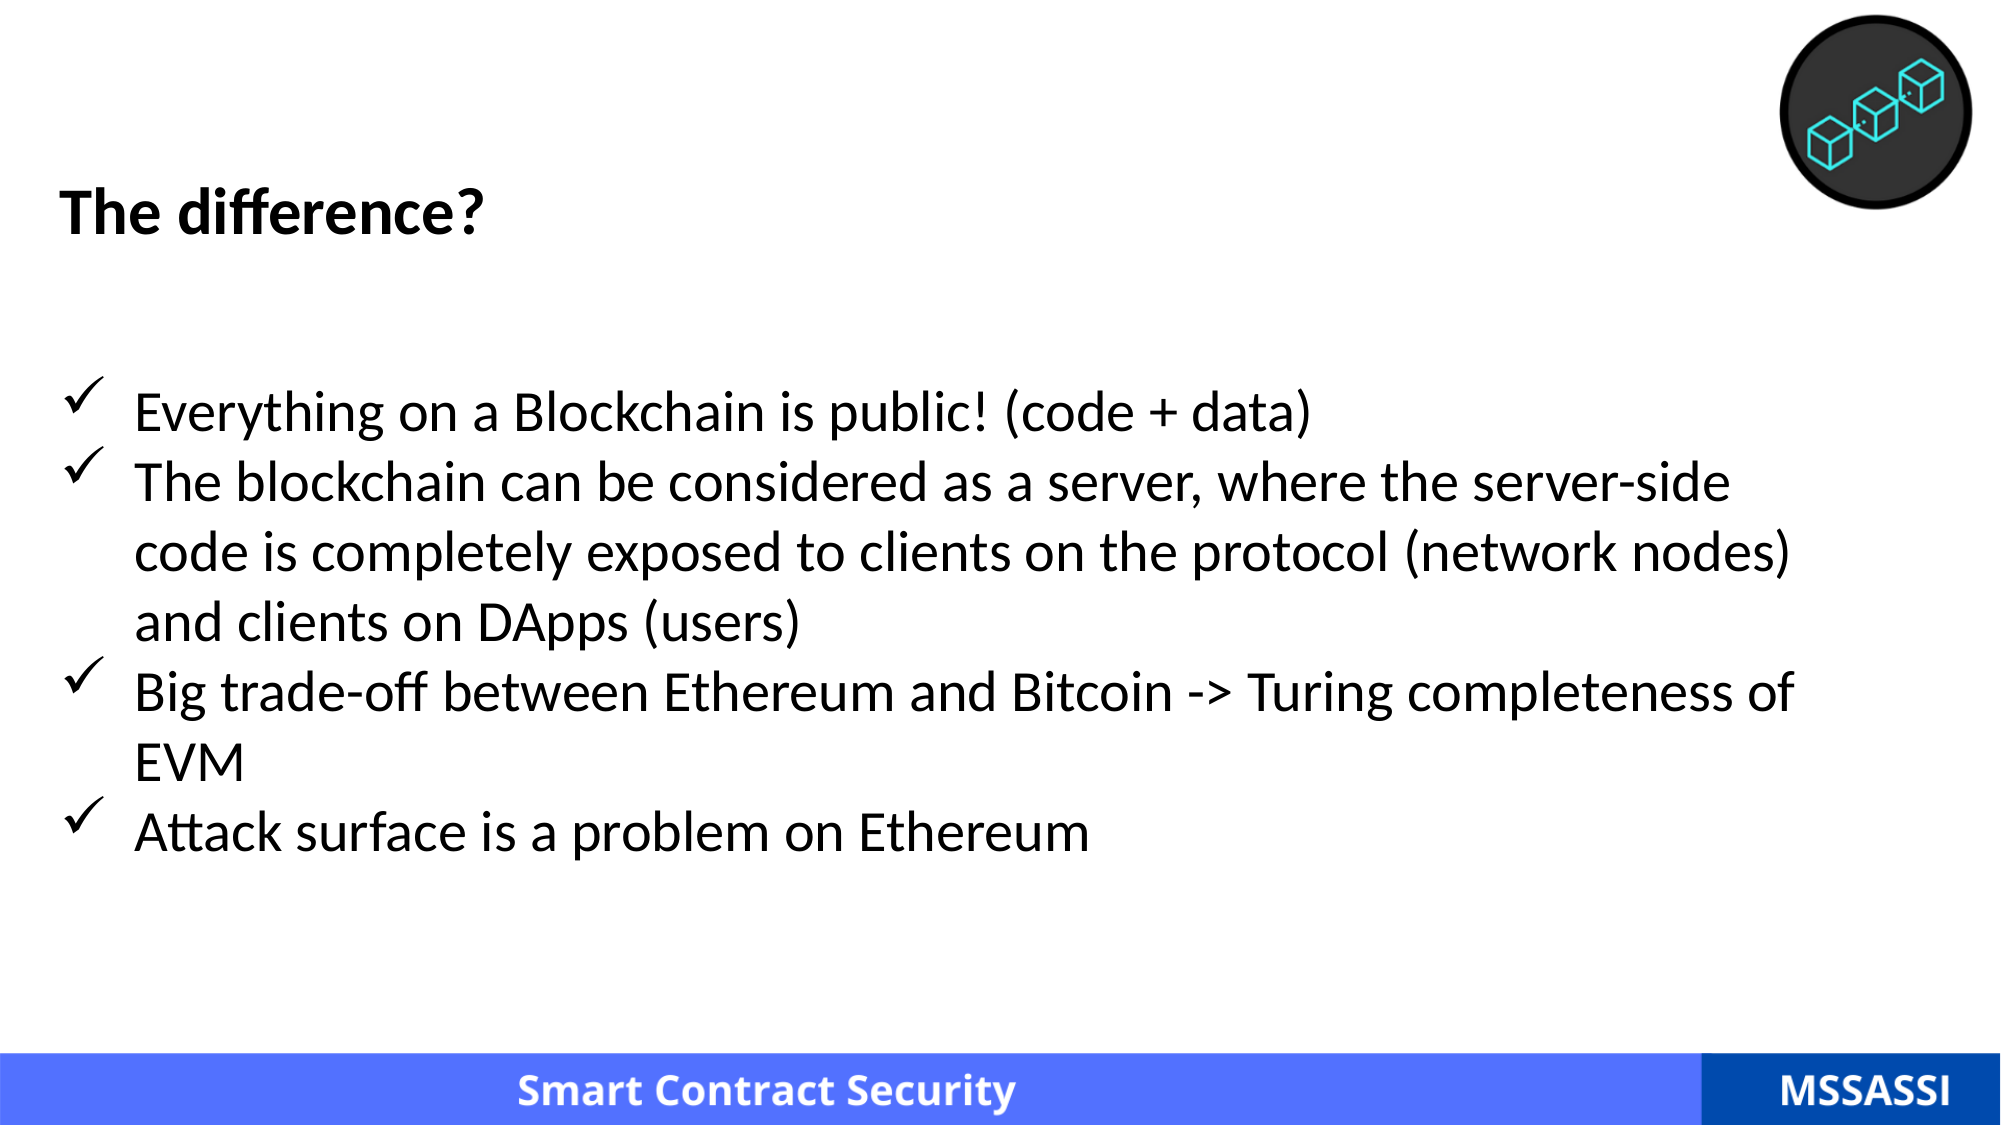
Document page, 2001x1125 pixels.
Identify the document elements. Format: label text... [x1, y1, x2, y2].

text_box The difference? [44, 160, 915, 256]
picture [0, 0, 2001, 1125]
text_box Everything on a Blockchain is public! (code + data) The blockchain can be considered as a server, where the server-side code is completely exposed to clients on the protocol (network nodes) and clients on DApps (users) Big trade-off between Ethereum and Bitcoin -> Turing completeness of EVM Attack surface is a problem on Ethereum [44, 365, 1851, 871]
